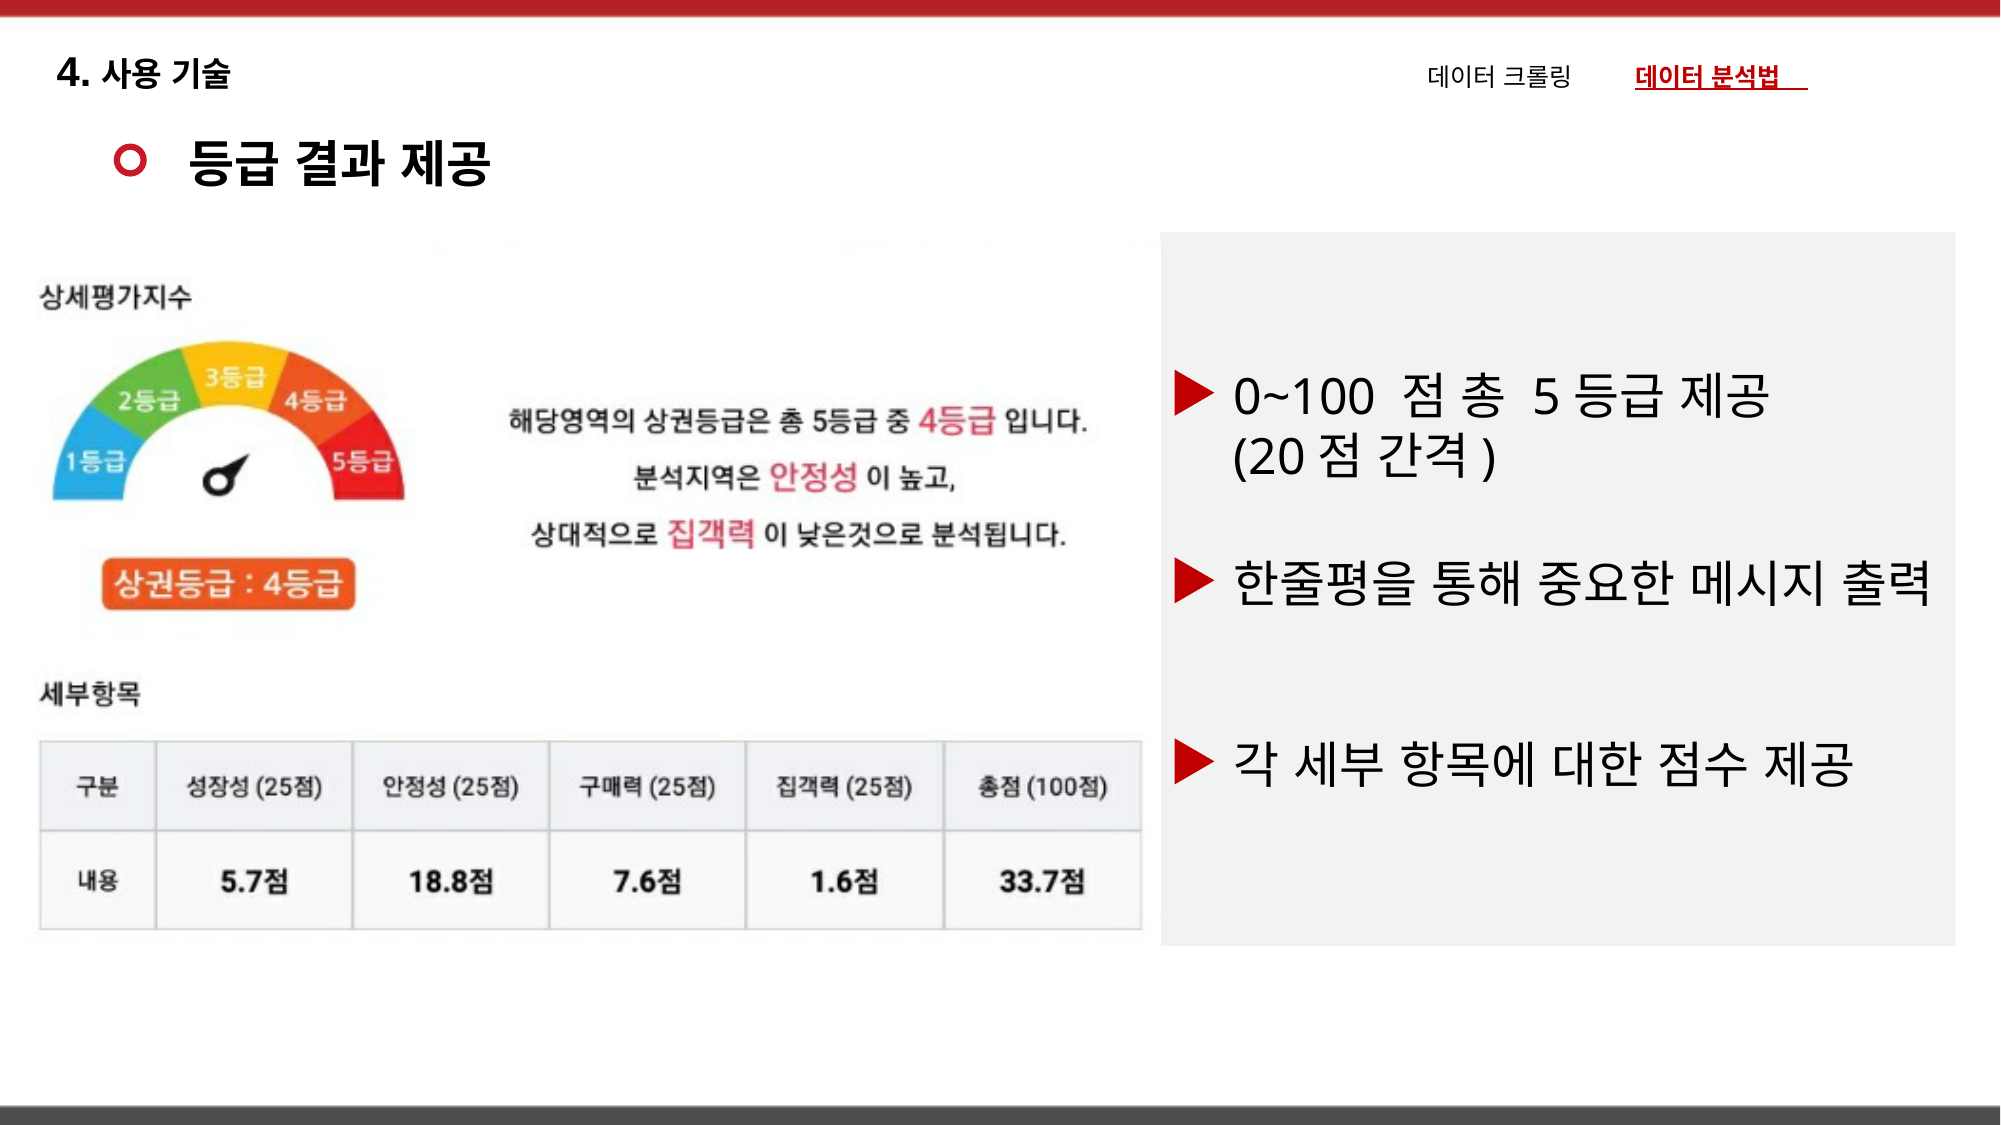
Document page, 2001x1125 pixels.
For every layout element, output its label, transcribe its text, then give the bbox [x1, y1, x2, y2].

text_box 데이터 크롤링 데이터 분석법 [1412, 53, 2000, 99]
picture [0, 0, 2001, 1125]
text_box [1174, 369, 1215, 416]
text_box [1174, 557, 1215, 604]
text_box 4.사용 기술 [41, 37, 423, 103]
text_box 한줄평을 통해 중요한 메시지 출력 [1218, 545, 1956, 620]
text_box 등급 결과 제공 [174, 125, 508, 201]
text_box [1159, 231, 1956, 947]
text_box [1174, 738, 1215, 785]
text_box [115, 145, 145, 175]
text_box 각 세부 항목에 대한 점수 제공 [1218, 726, 1956, 801]
text_box 0~100 점 총 5등급 제공 (20점 간격) [1218, 357, 1817, 493]
